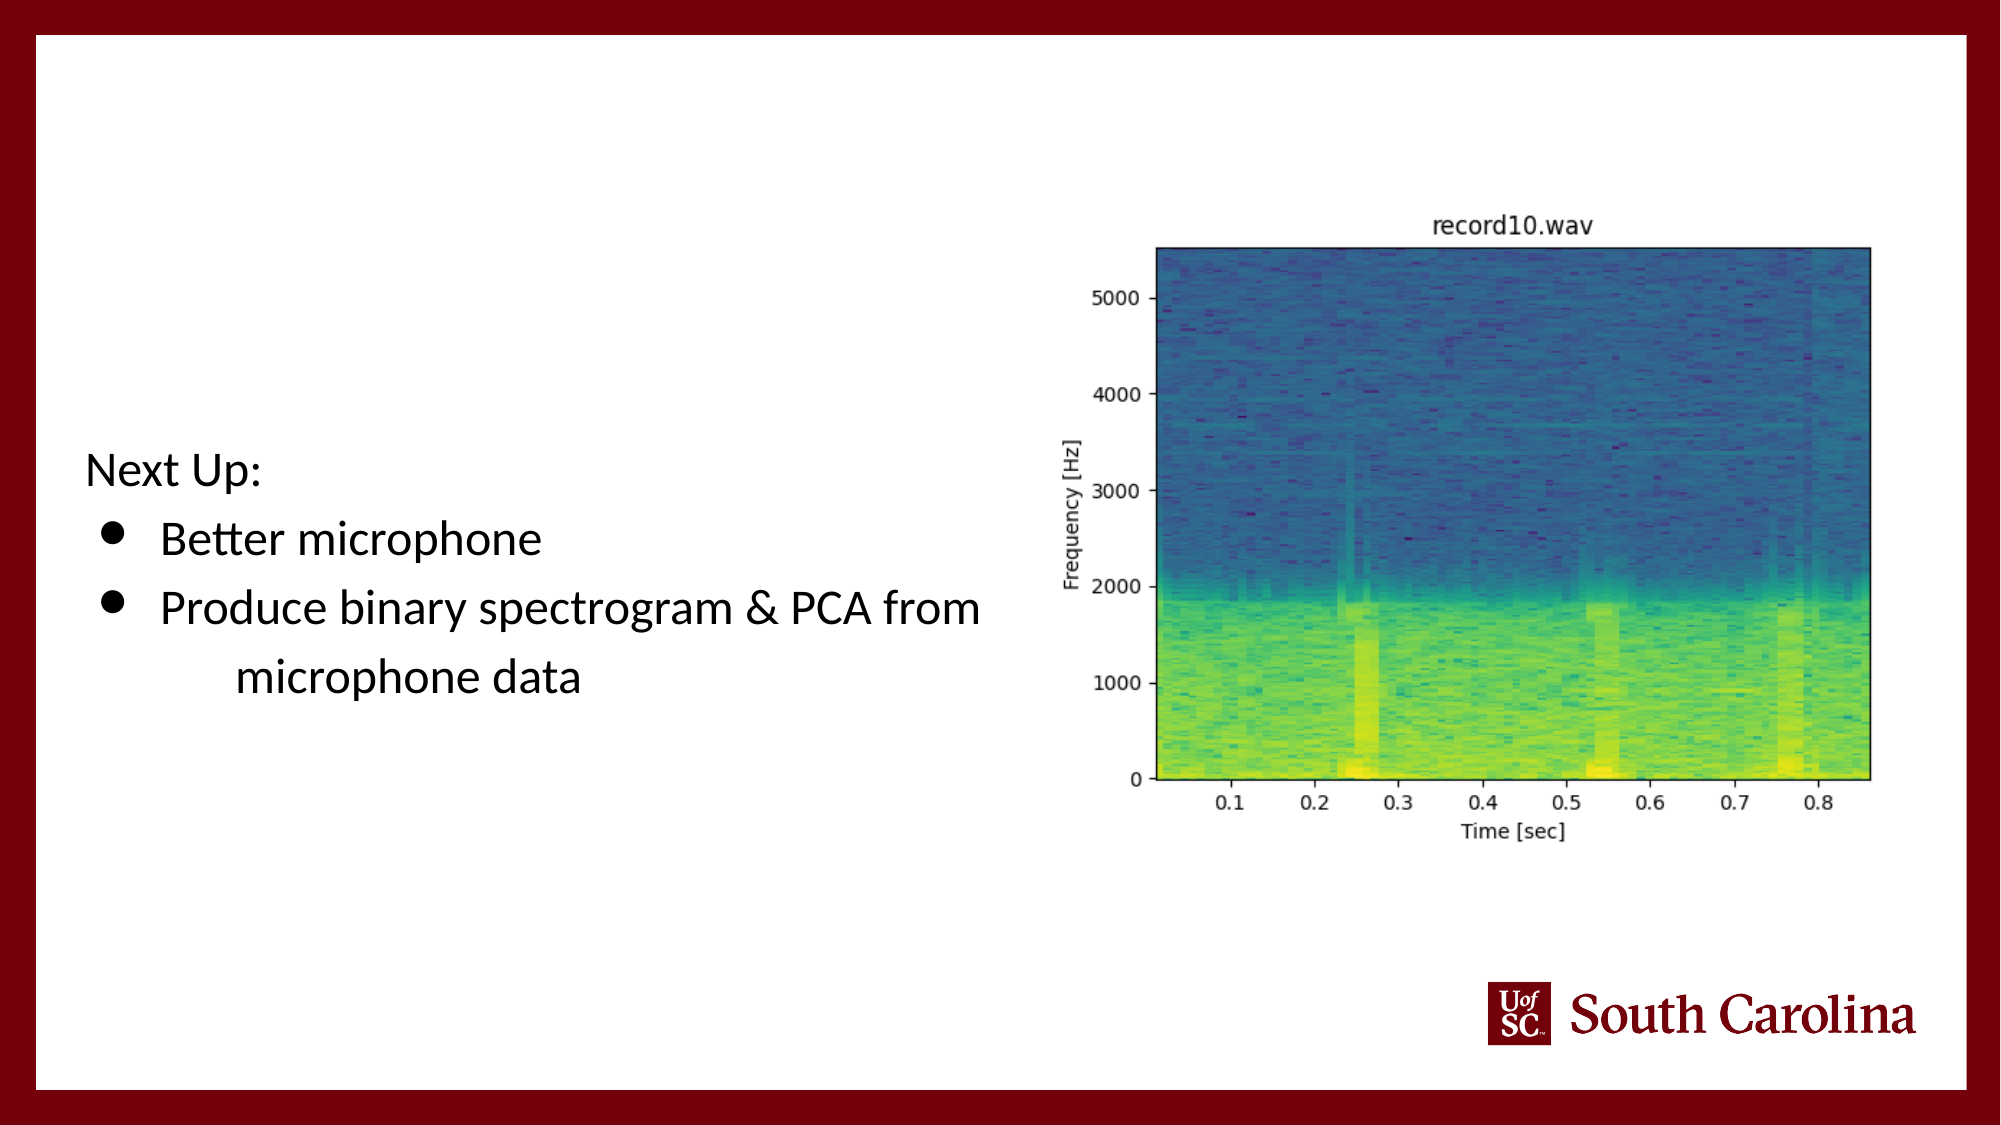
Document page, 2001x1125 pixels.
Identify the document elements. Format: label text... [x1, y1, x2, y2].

text_box Next Up: Better microphone Produce binary spectrogram & PCA from microphone data [70, 412, 1028, 719]
picture [0, 0, 2001, 1125]
